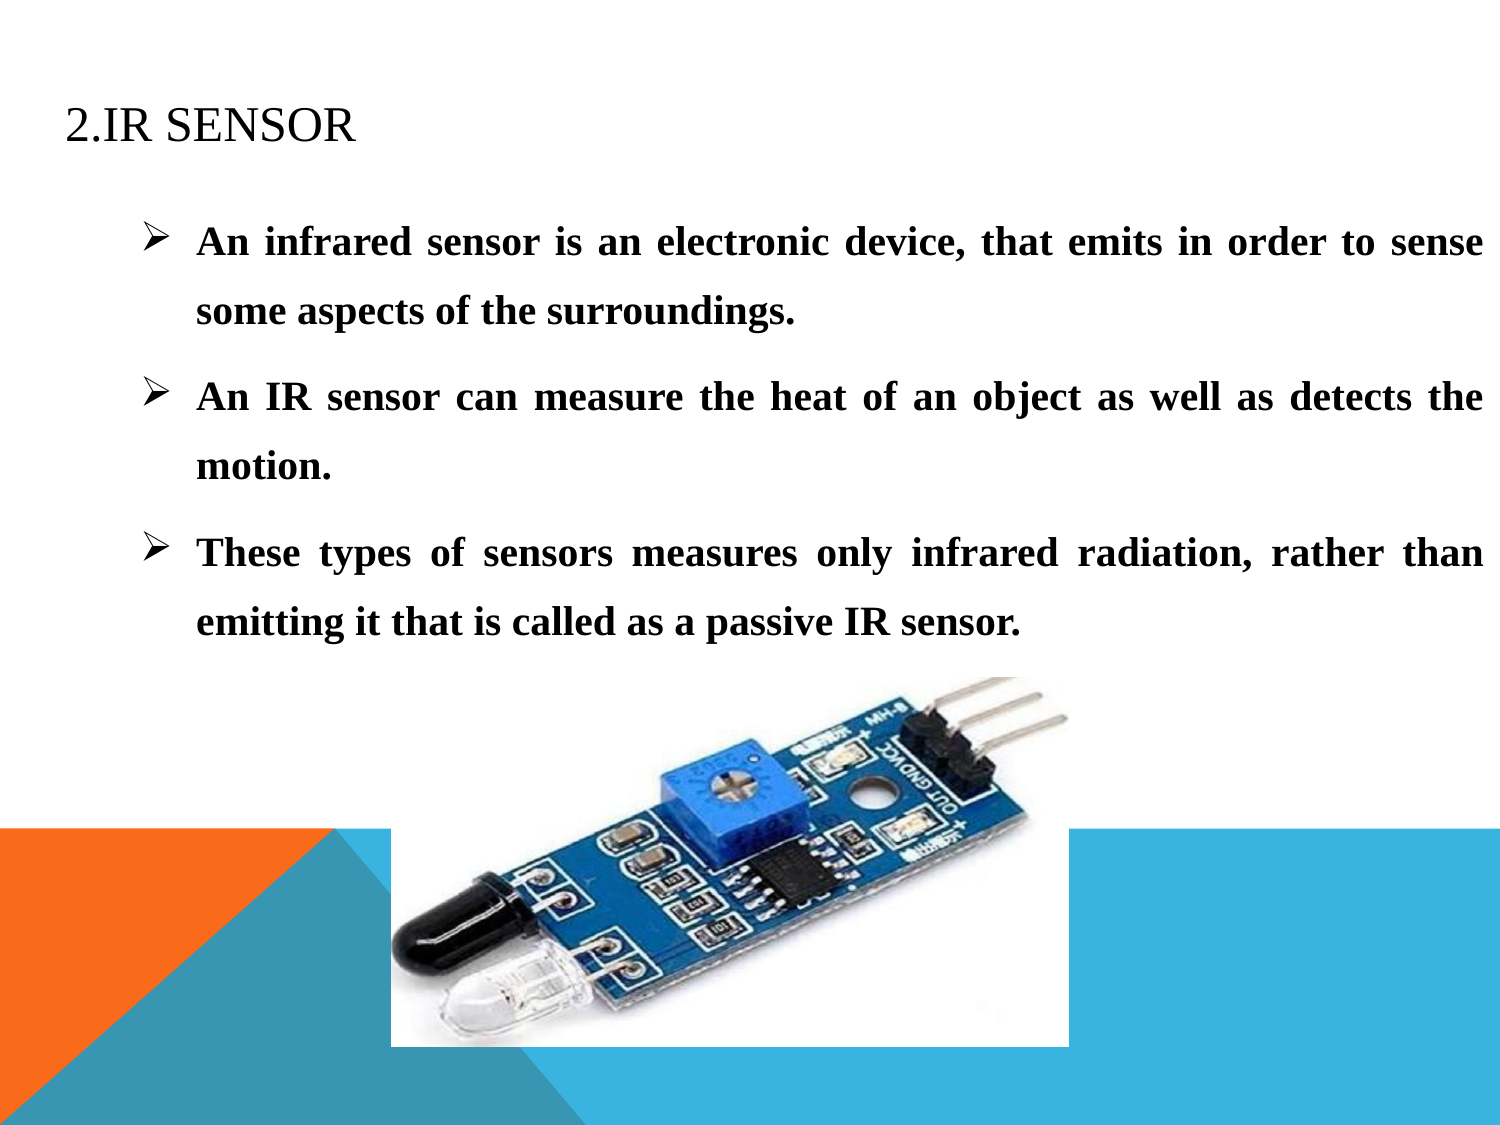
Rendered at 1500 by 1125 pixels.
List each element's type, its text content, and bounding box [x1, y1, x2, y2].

title 2.IR SENSOR [0, 75, 400, 175]
list An infrared sensor is an electronic device, that emits in order to sense some aspects of the surroundings. An IR sensor can measure the heat of an object as well as detects the motion. These types of sensors measures only infrared radiation, rather than emitting it that is called as a passive IR sensor. [125, 187, 1500, 963]
picture [391, 677, 1070, 1047]
